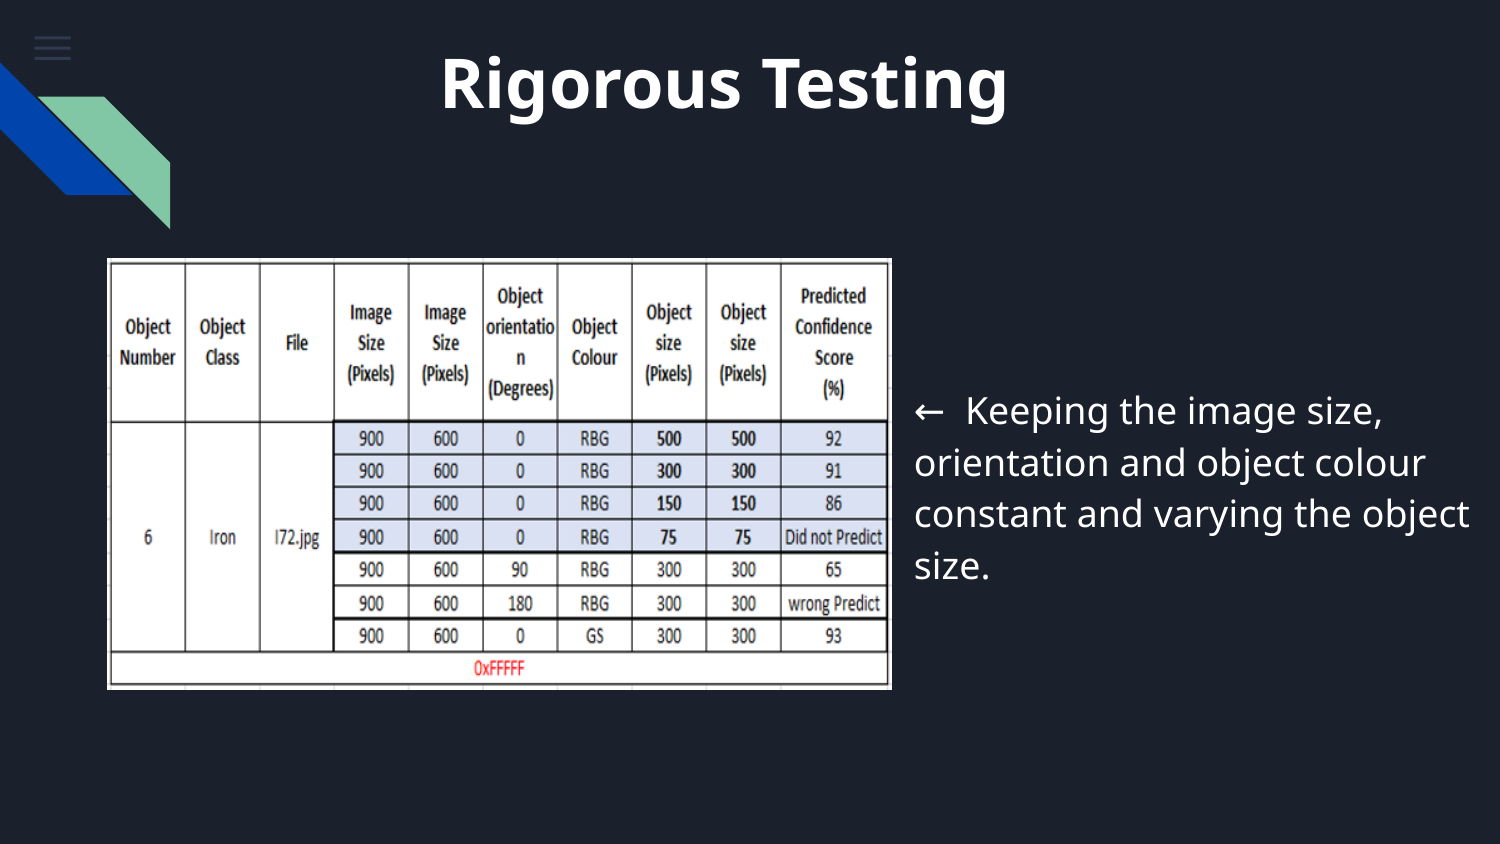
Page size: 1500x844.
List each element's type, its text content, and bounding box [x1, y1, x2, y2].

list ← Keeping the image size, orientation and object colour constant and varying the object size. [898, 164, 1486, 827]
title Rigorous Testing [82, 24, 1368, 116]
picture [107, 258, 893, 691]
